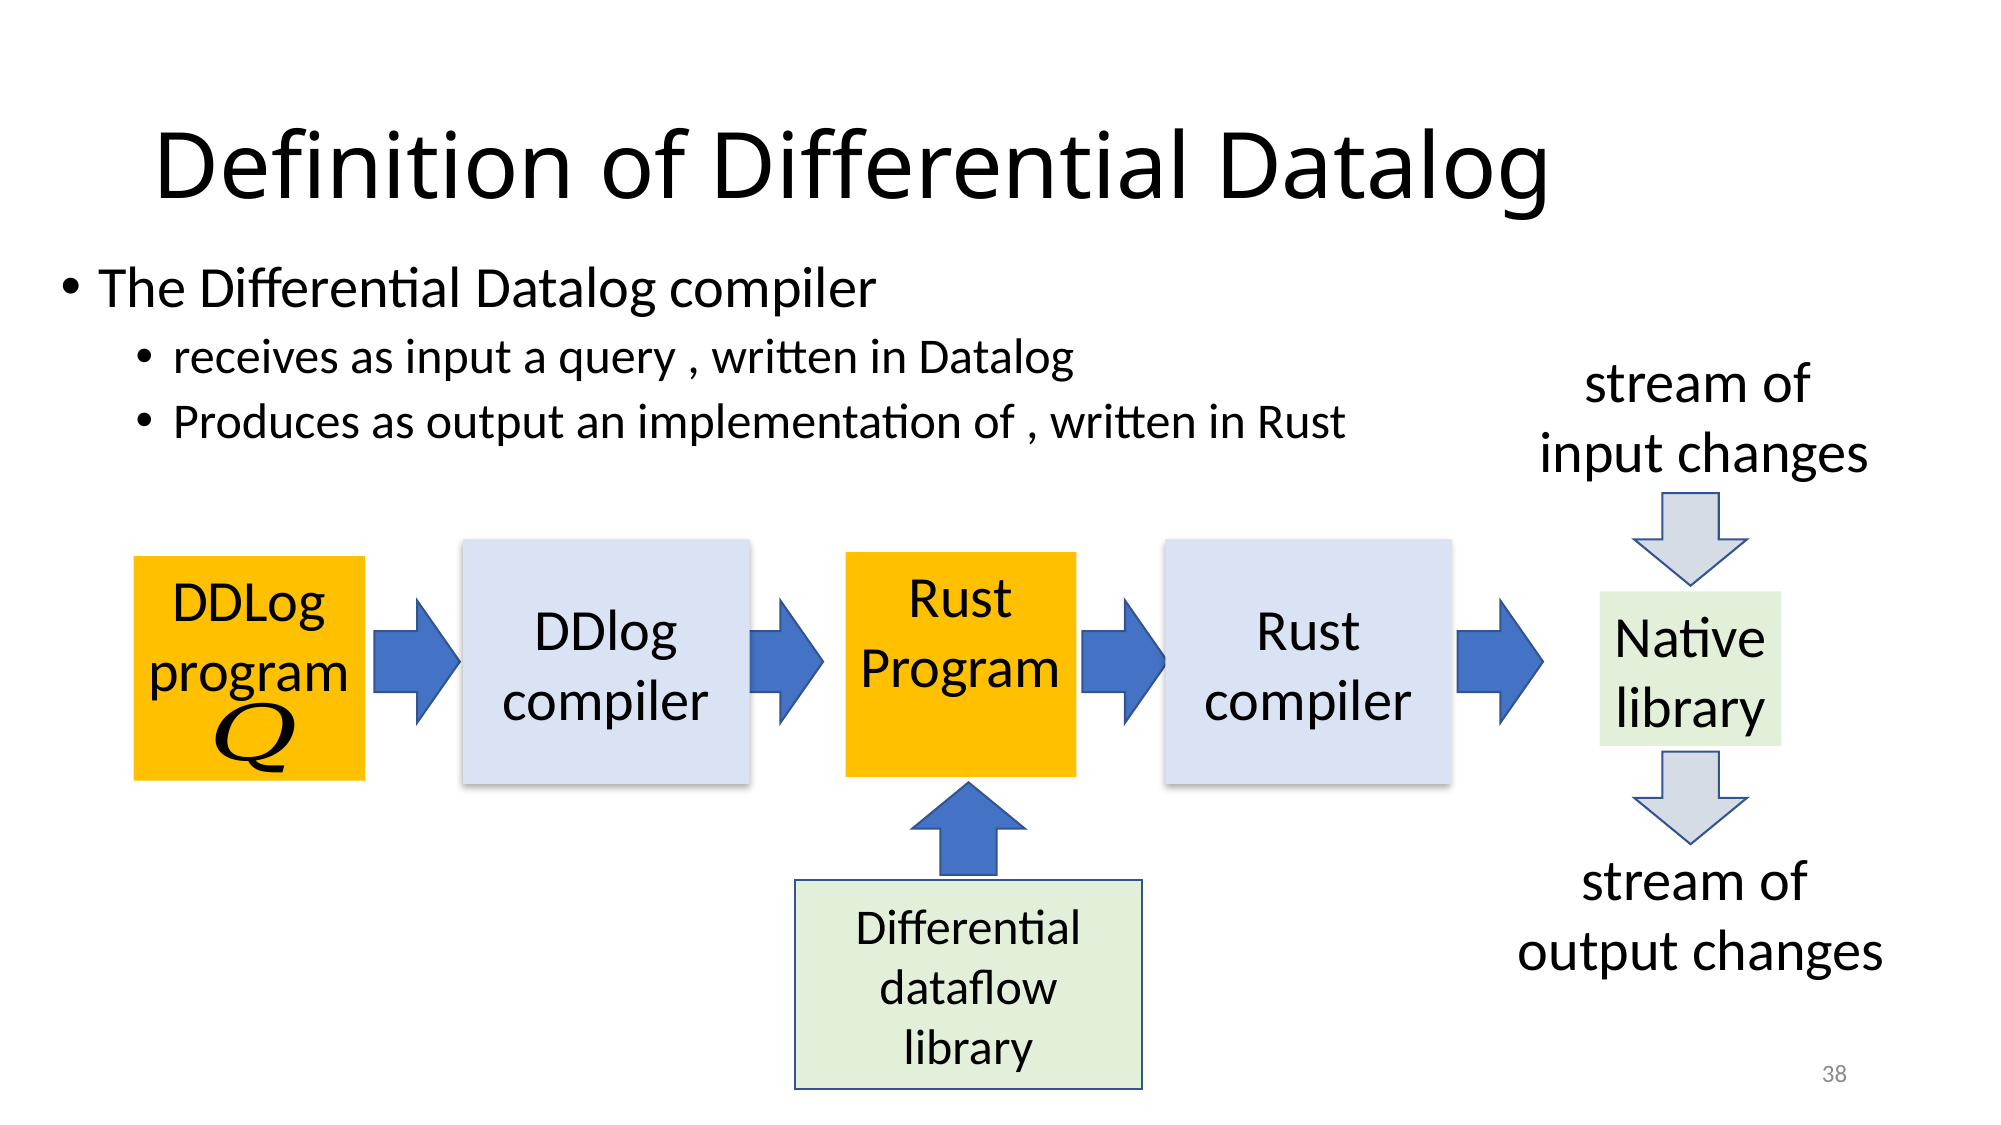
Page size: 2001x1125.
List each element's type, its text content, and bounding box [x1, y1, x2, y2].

text_box [756, 597, 825, 727]
text_box Native library [1599, 591, 1782, 746]
text_box [1631, 750, 1750, 835]
text_box DDlog compiler [462, 538, 751, 785]
slide_number 38 [1798, 1042, 1863, 1103]
text_box Rust compiler [1164, 538, 1453, 785]
text_box [1081, 597, 1159, 727]
text_box [1631, 492, 1750, 588]
text_box [373, 597, 457, 727]
text_box DDLog program [133, 556, 365, 781]
title Definition of Differential Datalog [137, 59, 1863, 278]
text_box stream of input changes [1524, 336, 1885, 492]
text_box [909, 781, 1028, 876]
text_box stream of output changes [1502, 835, 1900, 990]
text_box [1456, 597, 1545, 727]
text_box Differential dataflow library [794, 879, 1143, 1090]
